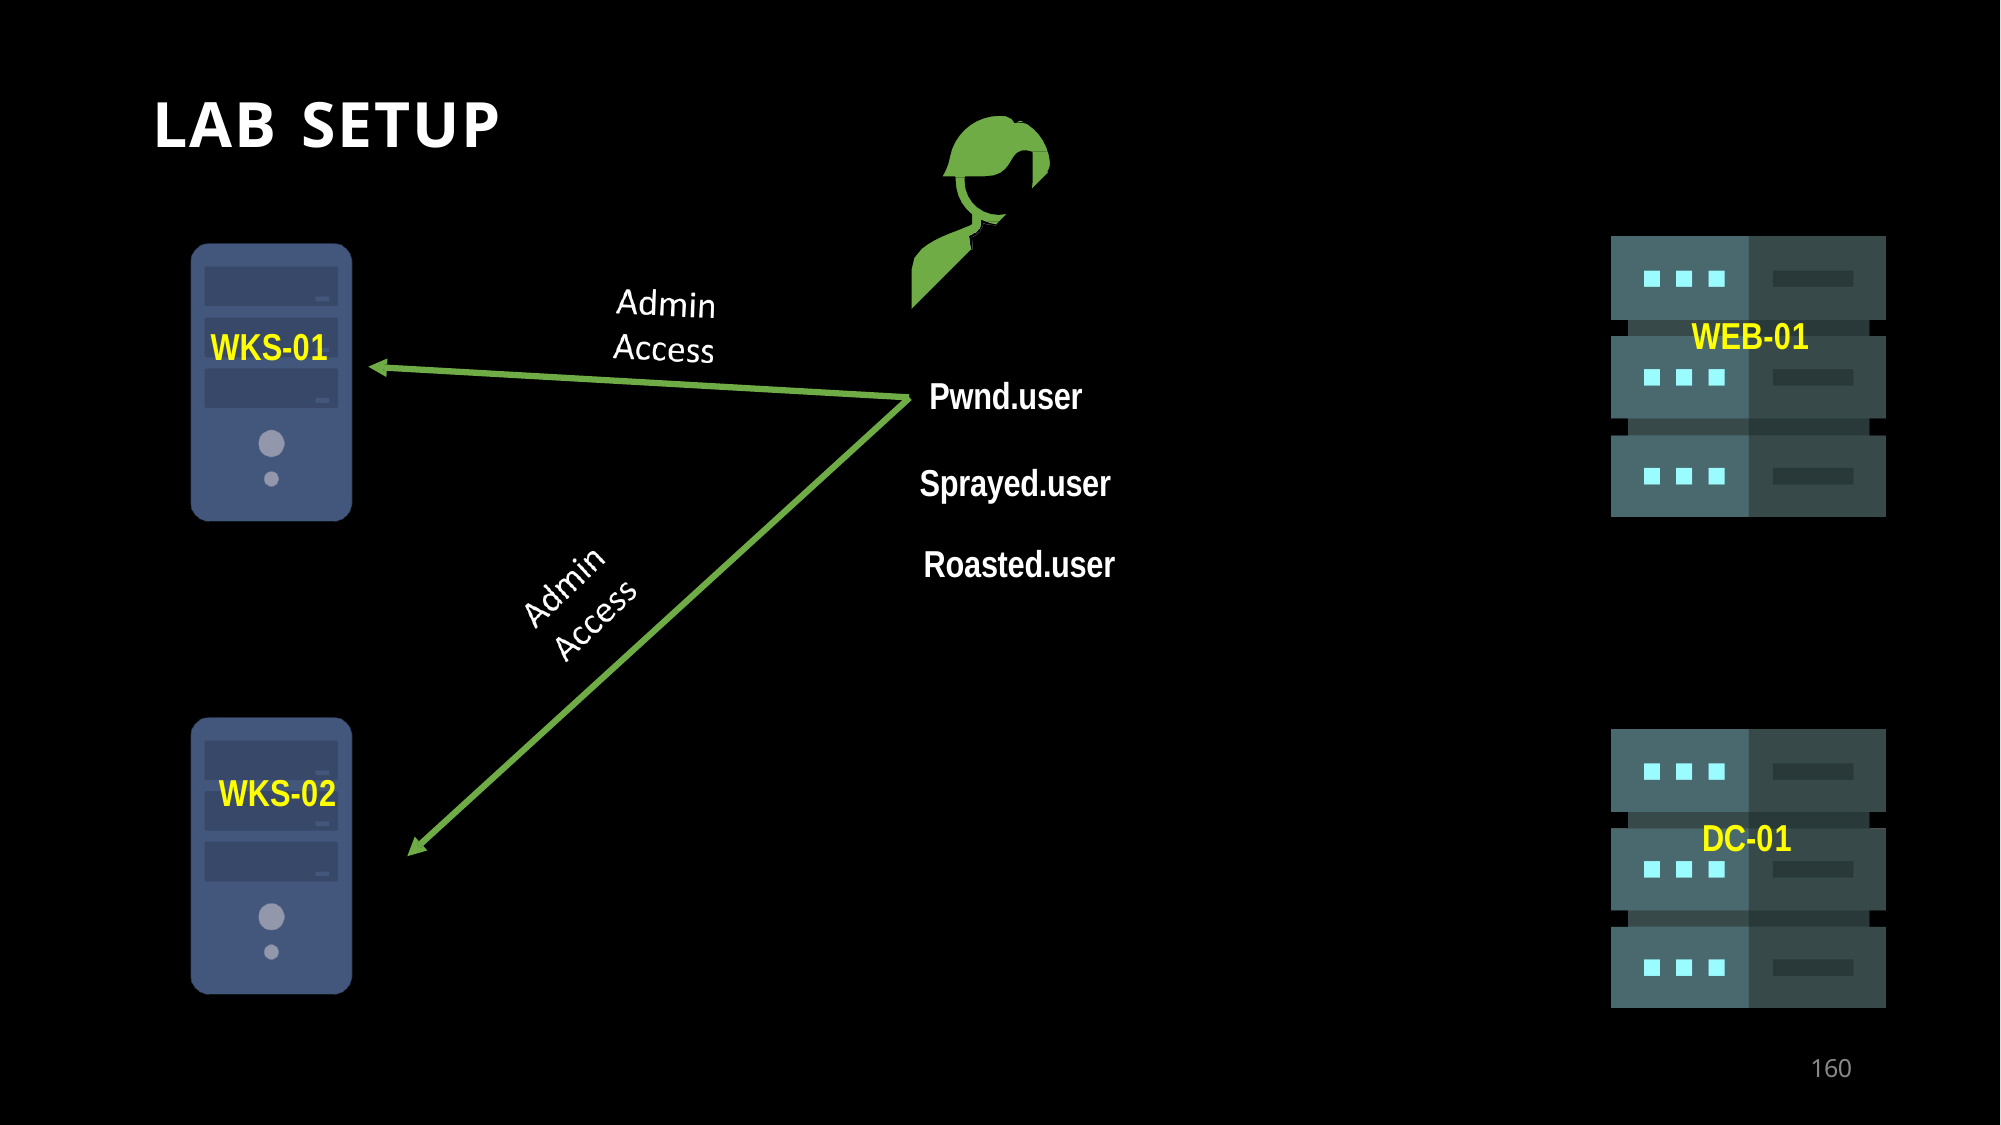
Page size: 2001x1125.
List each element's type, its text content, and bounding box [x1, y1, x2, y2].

picture [1610, 236, 1886, 517]
picture [1610, 729, 1886, 1009]
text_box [367, 289, 912, 857]
text_box Pwnd.user Sprayed.user Roasted.user [917, 370, 1129, 586]
title LAB SETUP [150, 82, 571, 273]
slide_number 151 [897, 1033, 1887, 1125]
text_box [135, 242, 408, 996]
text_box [909, 113, 1053, 312]
